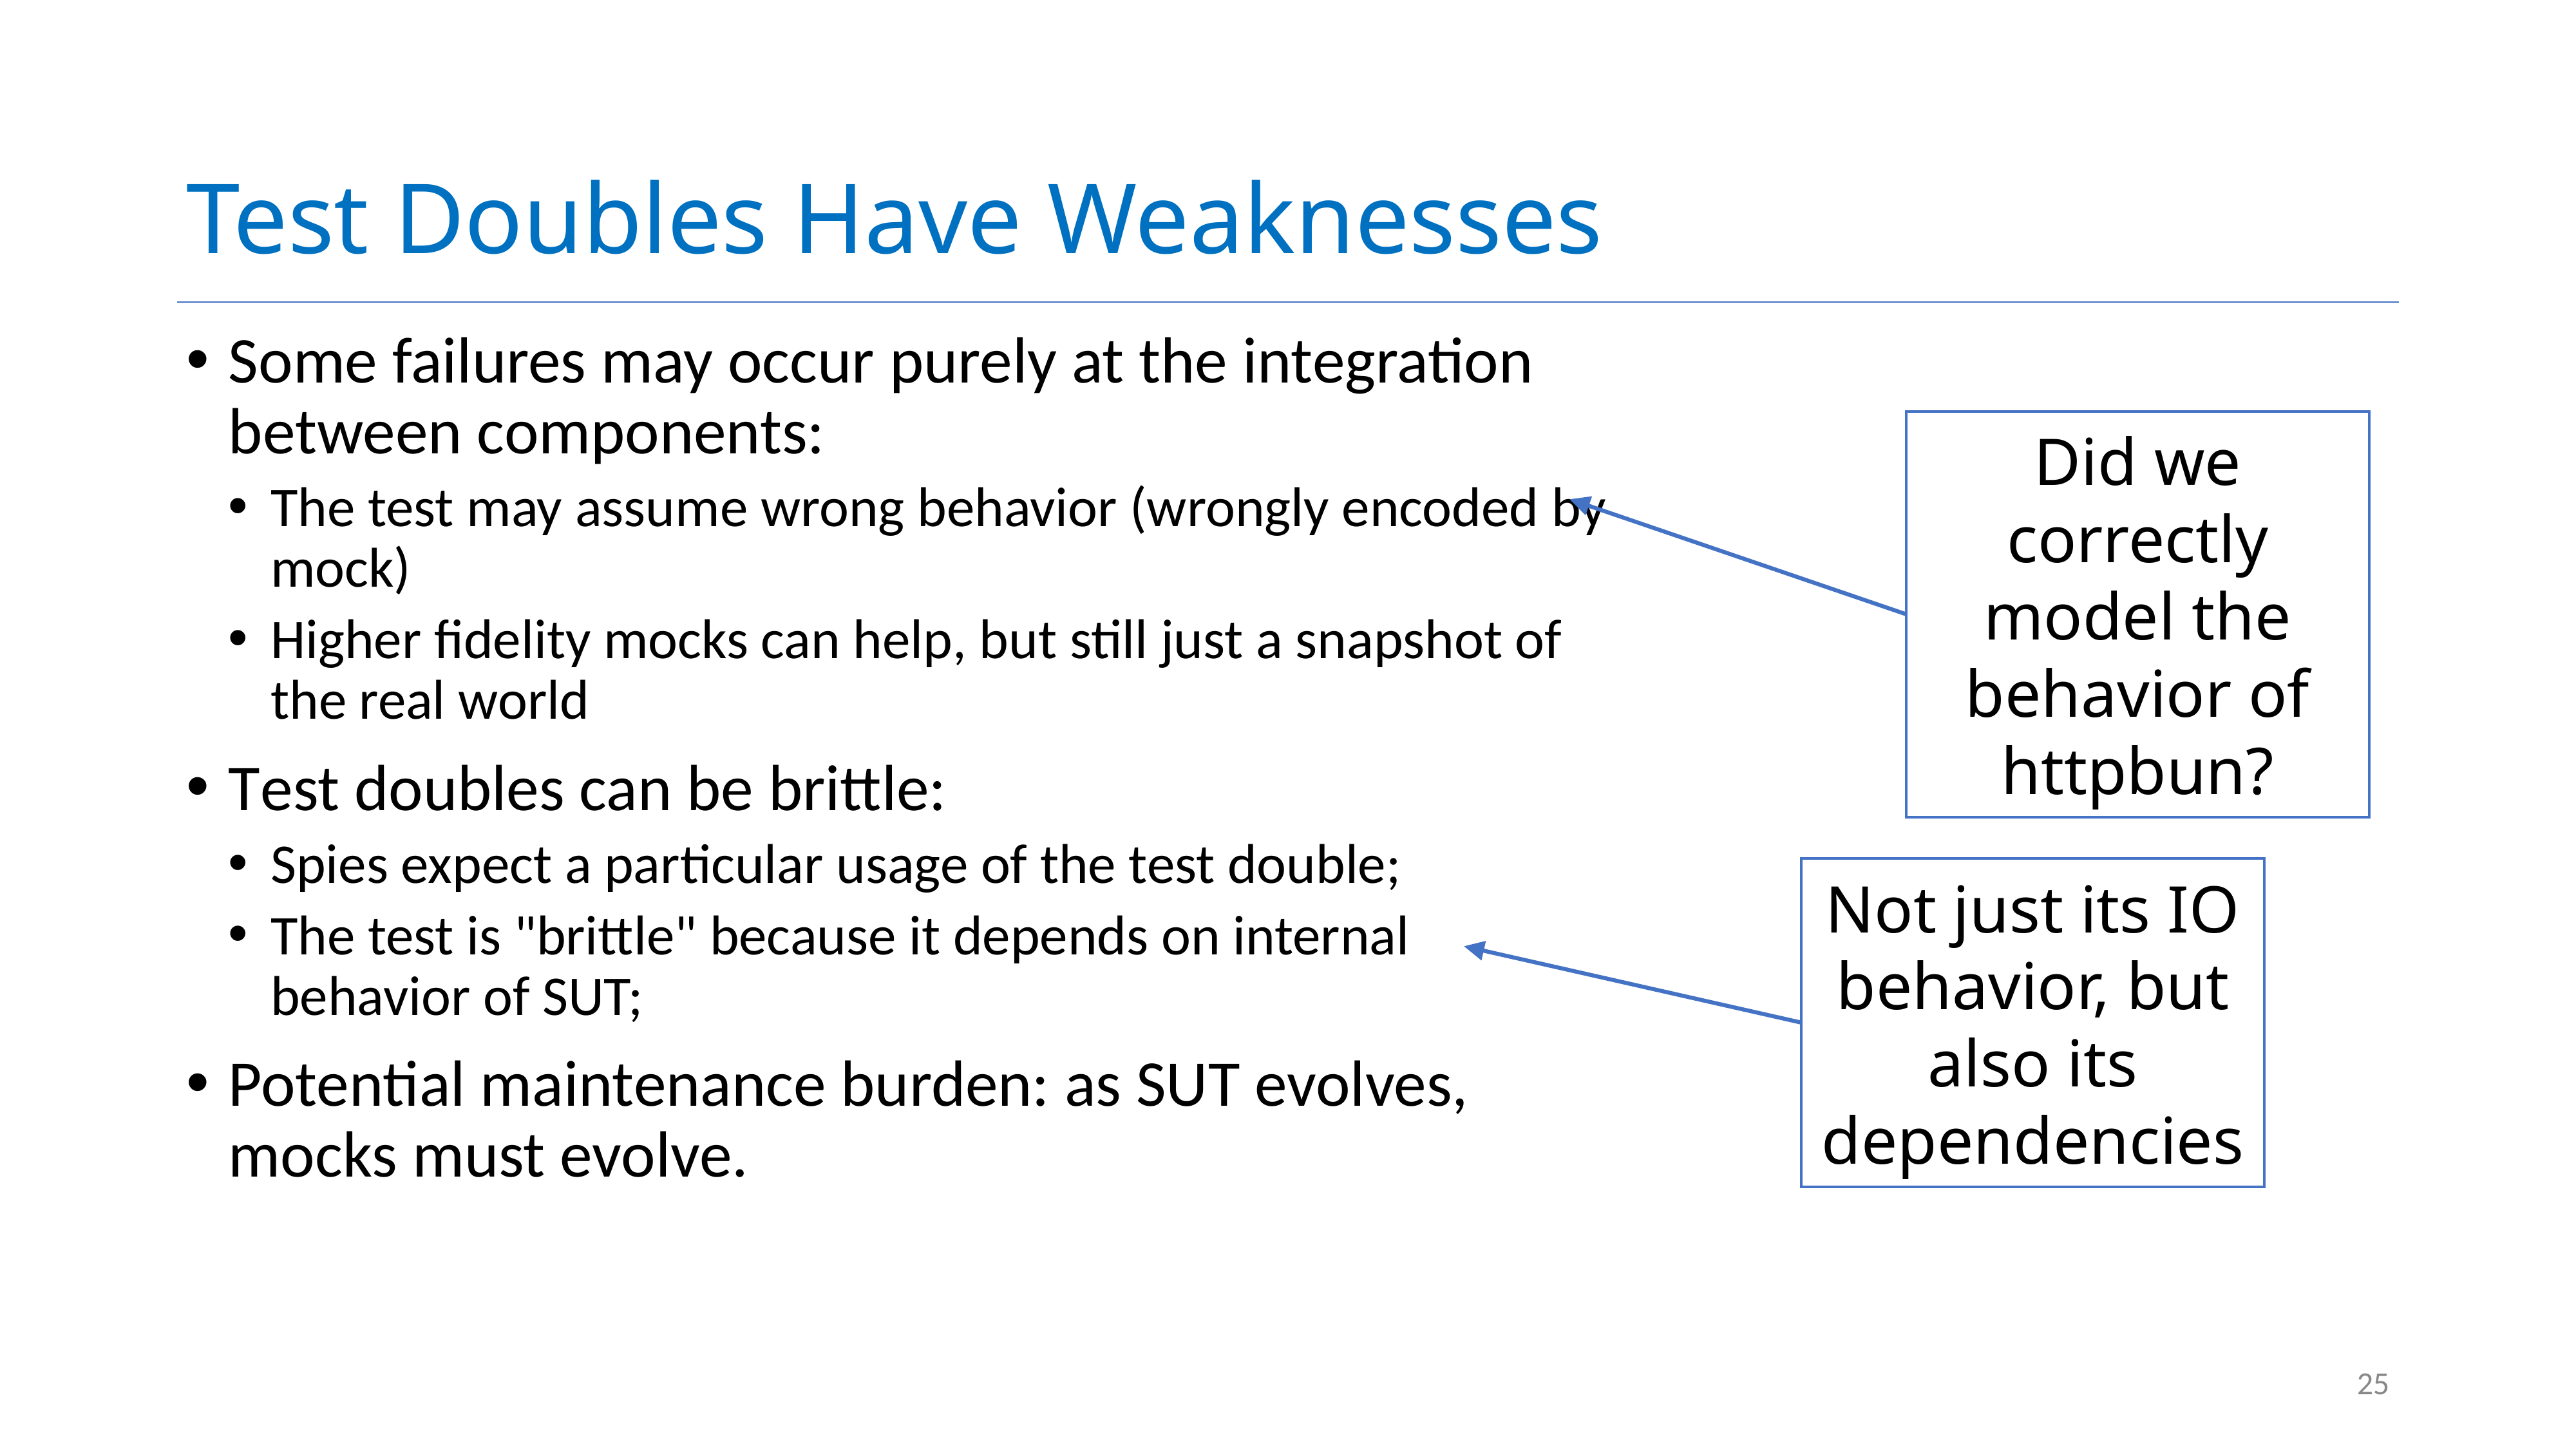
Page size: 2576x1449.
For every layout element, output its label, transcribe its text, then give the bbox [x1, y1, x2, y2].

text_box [1464, 858, 2265, 1191]
list Some failures may occur purely at the integration between components: The test may assume wrong behavior (wrongly encoded by mock) Higher fidelity mocks can help, but still just a snapshot of the real world Test doubles can be brittle: Spies expect a particular usage of the test double; The test is "brittle" because it depends on internal behavior of SUT; Potential maintenance burden: as SUT evolves, mocks must evolve. [176, 316, 1621, 1327]
slide_number 25 [2344, 1355, 2400, 1408]
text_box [1569, 411, 2370, 744]
title Test Doubles Have Weaknesses [176, 3, 2400, 285]
